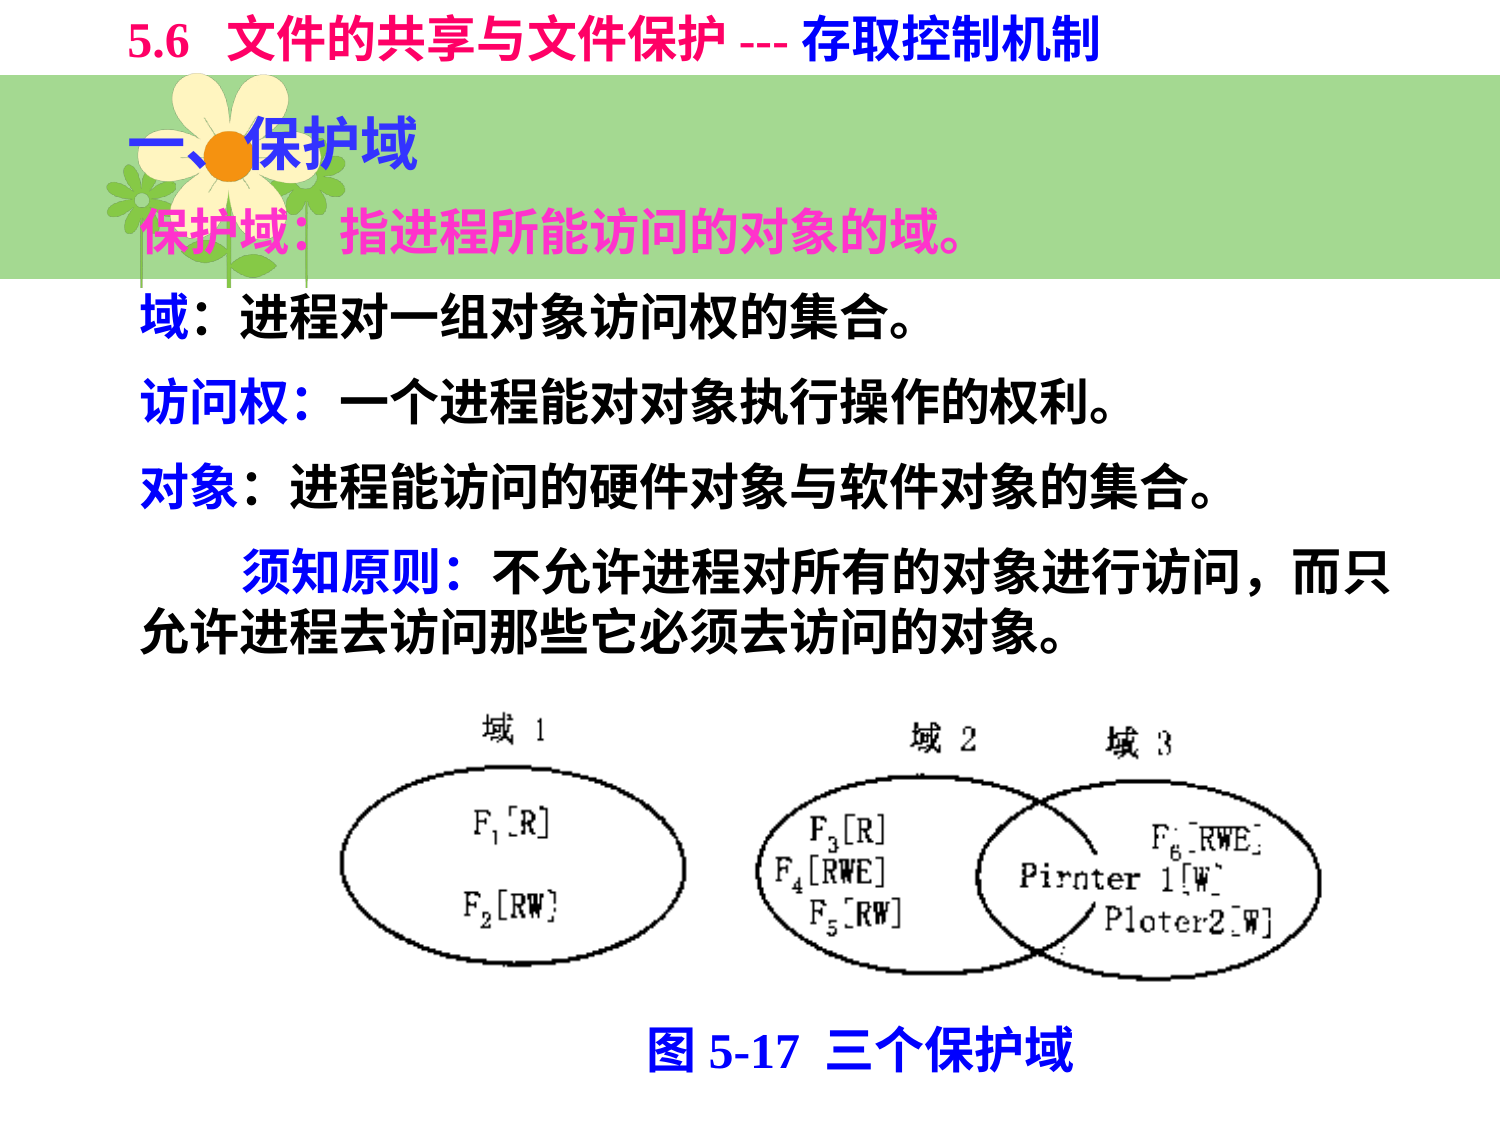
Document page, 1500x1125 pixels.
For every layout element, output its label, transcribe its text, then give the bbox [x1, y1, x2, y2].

picture [199, 680, 1438, 1103]
picture [0, 0, 1500, 288]
text_box 一、保护域 [112, 99, 561, 185]
text_box 保护域：指进程所能访问的对象的域。 域：进程对一组对象访问权的集合。 访问权：一个进程能对对象执行操作的权利。 对象：进程能访问的硬件对象与软件对象的集合。 须知原则：不允许进程对所有的对象进行访问，而只允许进程去访问那些它必须去访问的对象。 [125, 193, 1450, 668]
text_box 5.6 文件的共享与文件保护---存取控制机制 [112, 0, 1500, 75]
